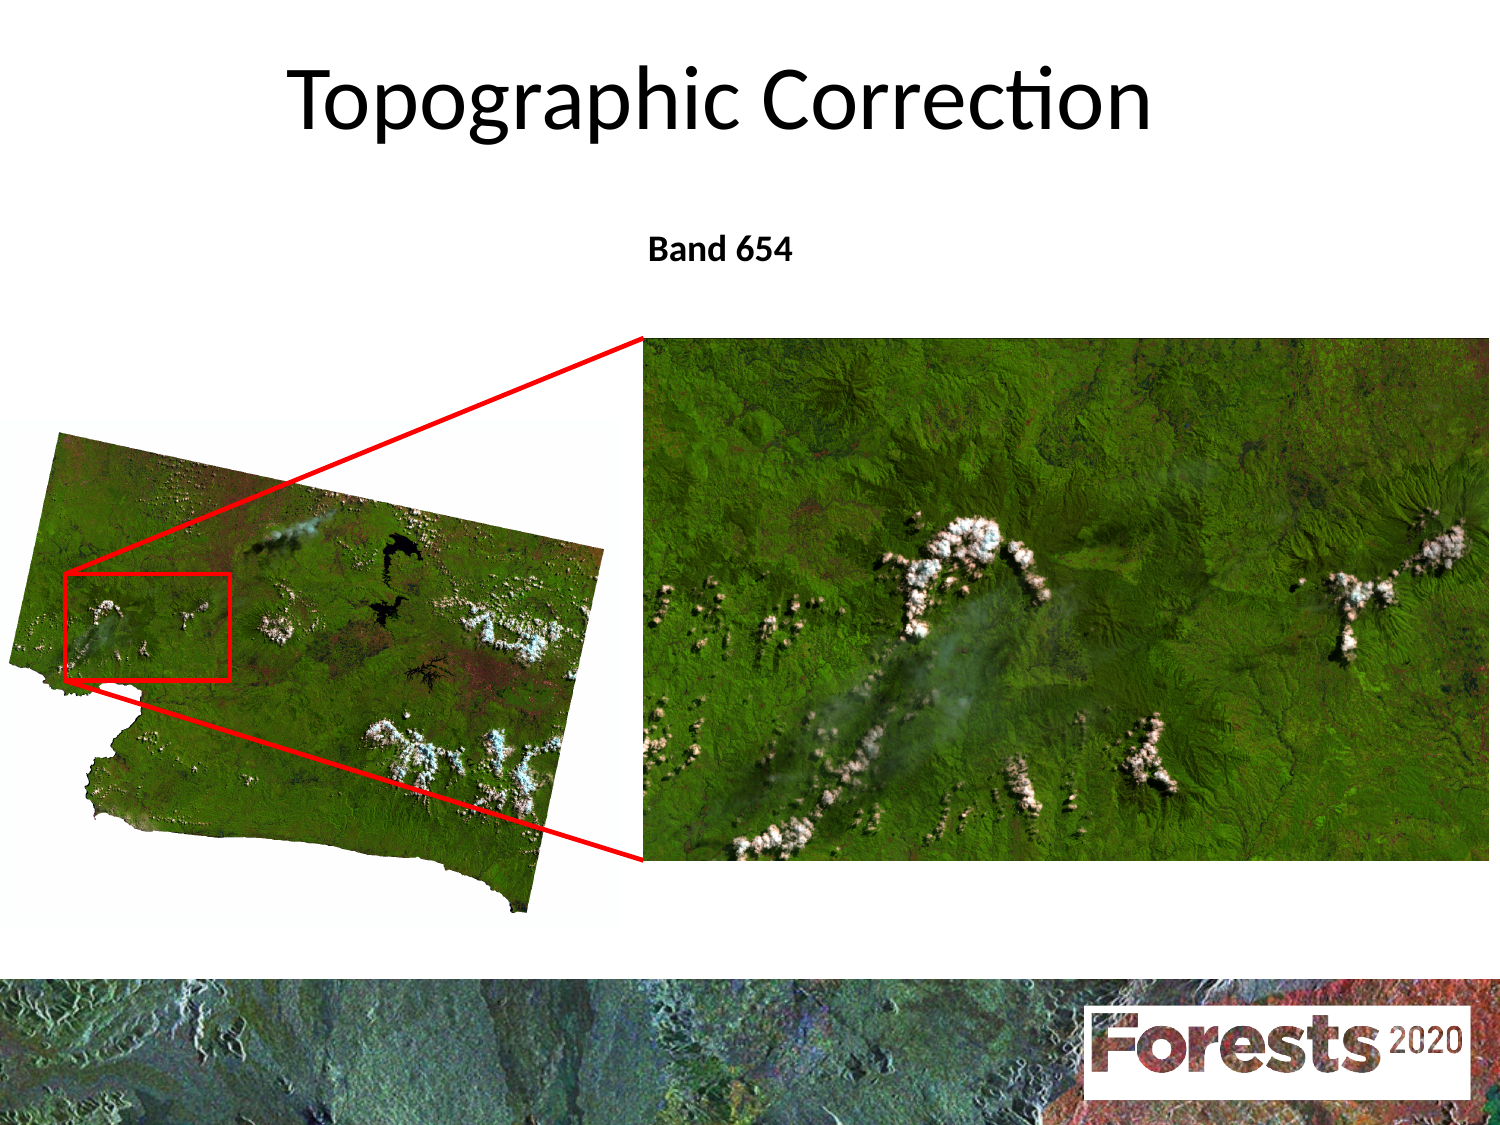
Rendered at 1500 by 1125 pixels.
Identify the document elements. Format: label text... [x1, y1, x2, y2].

picture [0, 420, 621, 929]
title Topographic Correction [29, 30, 1412, 171]
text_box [64, 680, 644, 861]
picture [643, 337, 1489, 861]
picture [0, 979, 1500, 1125]
text_box Band 654 [549, 216, 892, 276]
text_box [64, 337, 644, 575]
